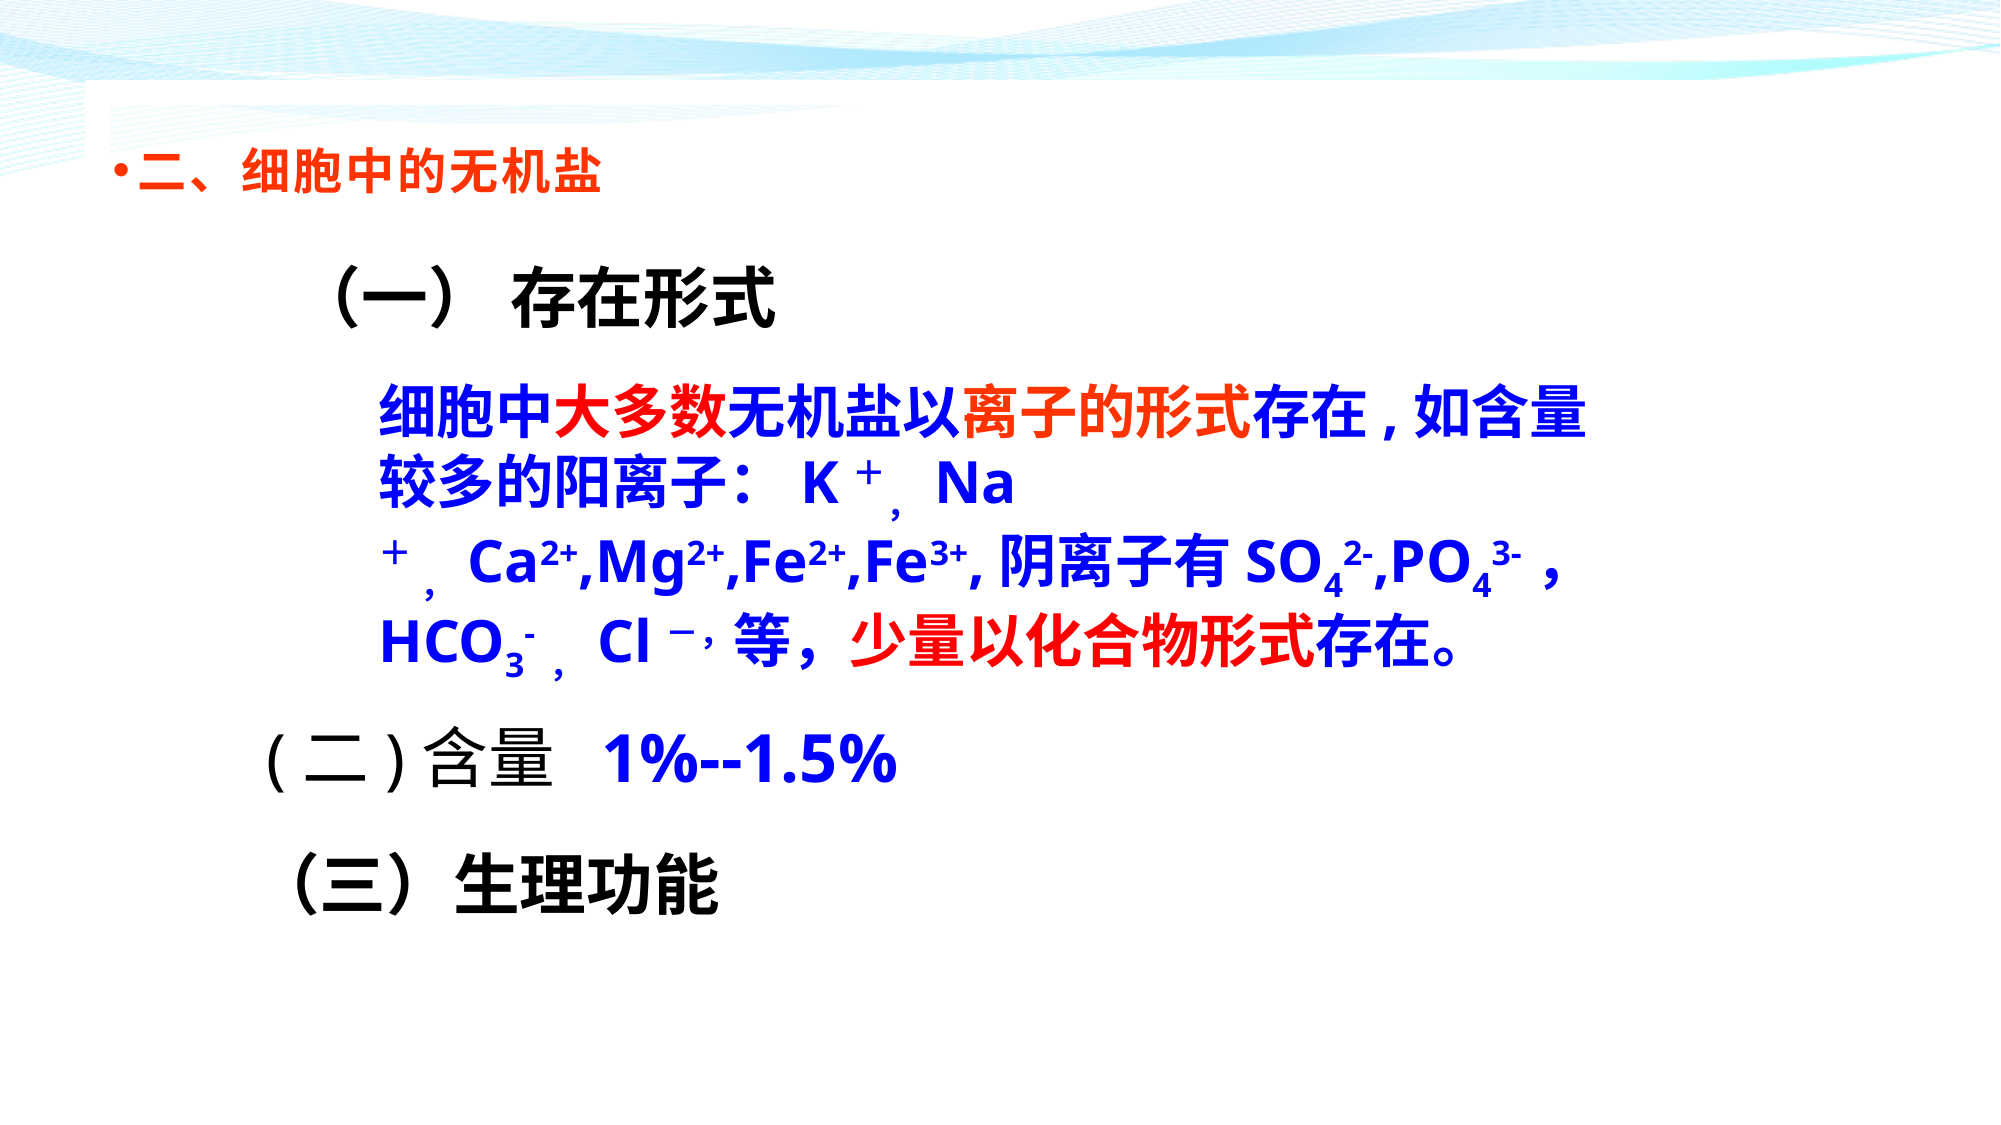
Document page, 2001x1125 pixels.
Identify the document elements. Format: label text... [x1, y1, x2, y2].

text_box [97, 91, 1903, 1034]
list 二、细胞中的无机盐 [97, 114, 1879, 207]
text_box （三）生理功能 [238, 835, 814, 930]
text_box (二)含量 1%--1.5% [251, 708, 914, 803]
text_box 细胞中大多数无机盐以离子的形式存在,如含量较多的阳离子：K＋，Na＋ ，Ca2+,Mg2+,Fe2+,Fe3+,阴离子有SO42-,PO43-，HCO3-，Cl－，等，少量以化合物形式存在。 [363, 367, 1637, 692]
picture [0, 0, 2000, 334]
text_box （一） 存在形式 [279, 248, 880, 343]
